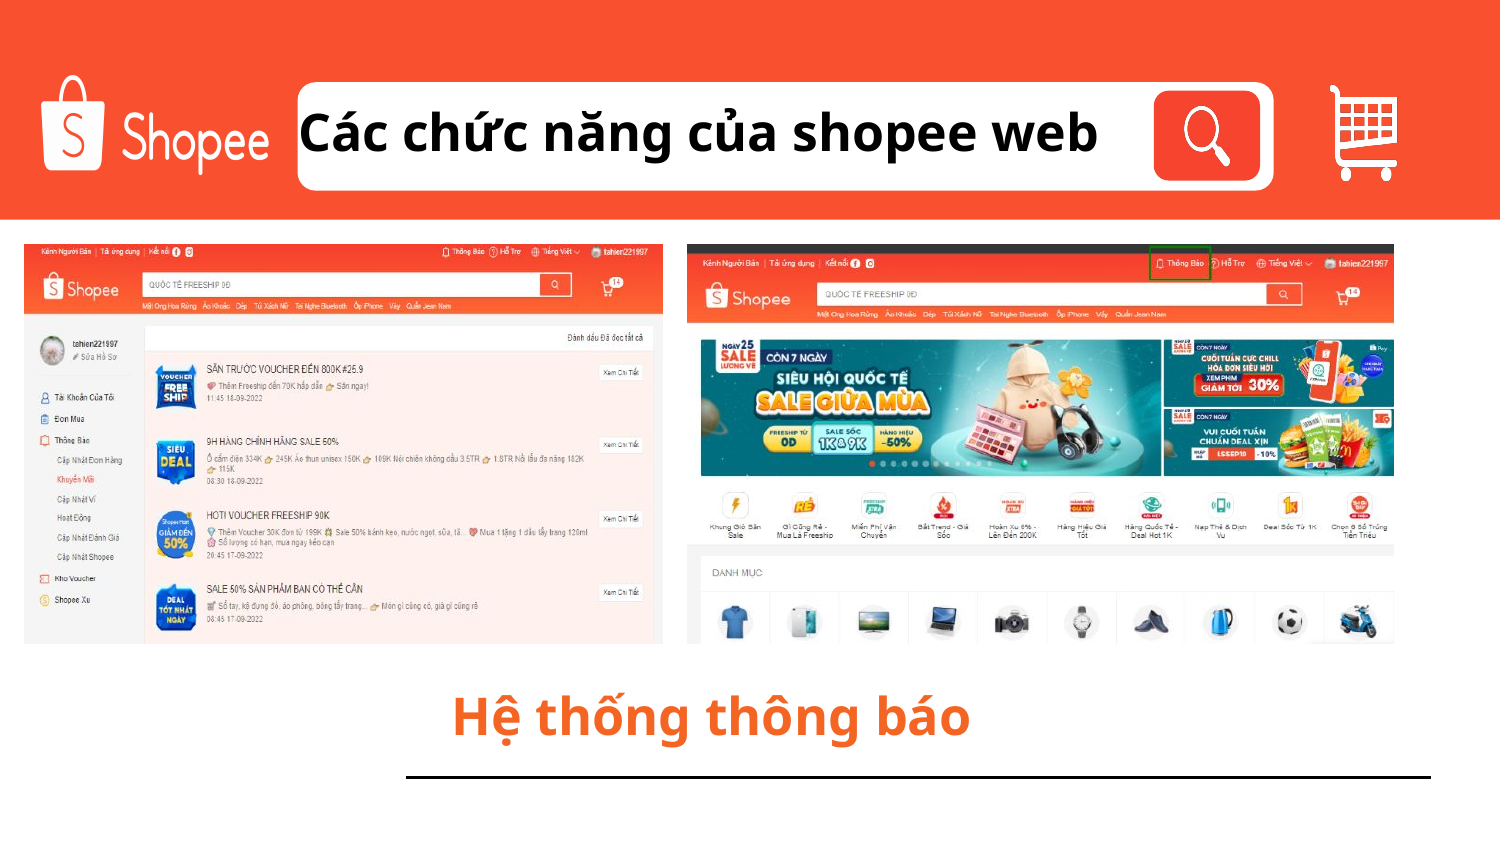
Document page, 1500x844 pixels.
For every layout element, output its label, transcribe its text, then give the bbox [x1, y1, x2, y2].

text_box [1169, 90, 1261, 181]
picture [687, 244, 1394, 644]
text_box [0, 0, 1500, 220]
title Các chức năng của shopee web [283, 84, 1169, 189]
picture [1179, 99, 1235, 173]
picture [24, 244, 663, 644]
picture [1322, 75, 1410, 191]
picture [39, 51, 273, 206]
text_box [307, 82, 1274, 191]
list Hệ thống thông báo [436, 668, 1388, 746]
